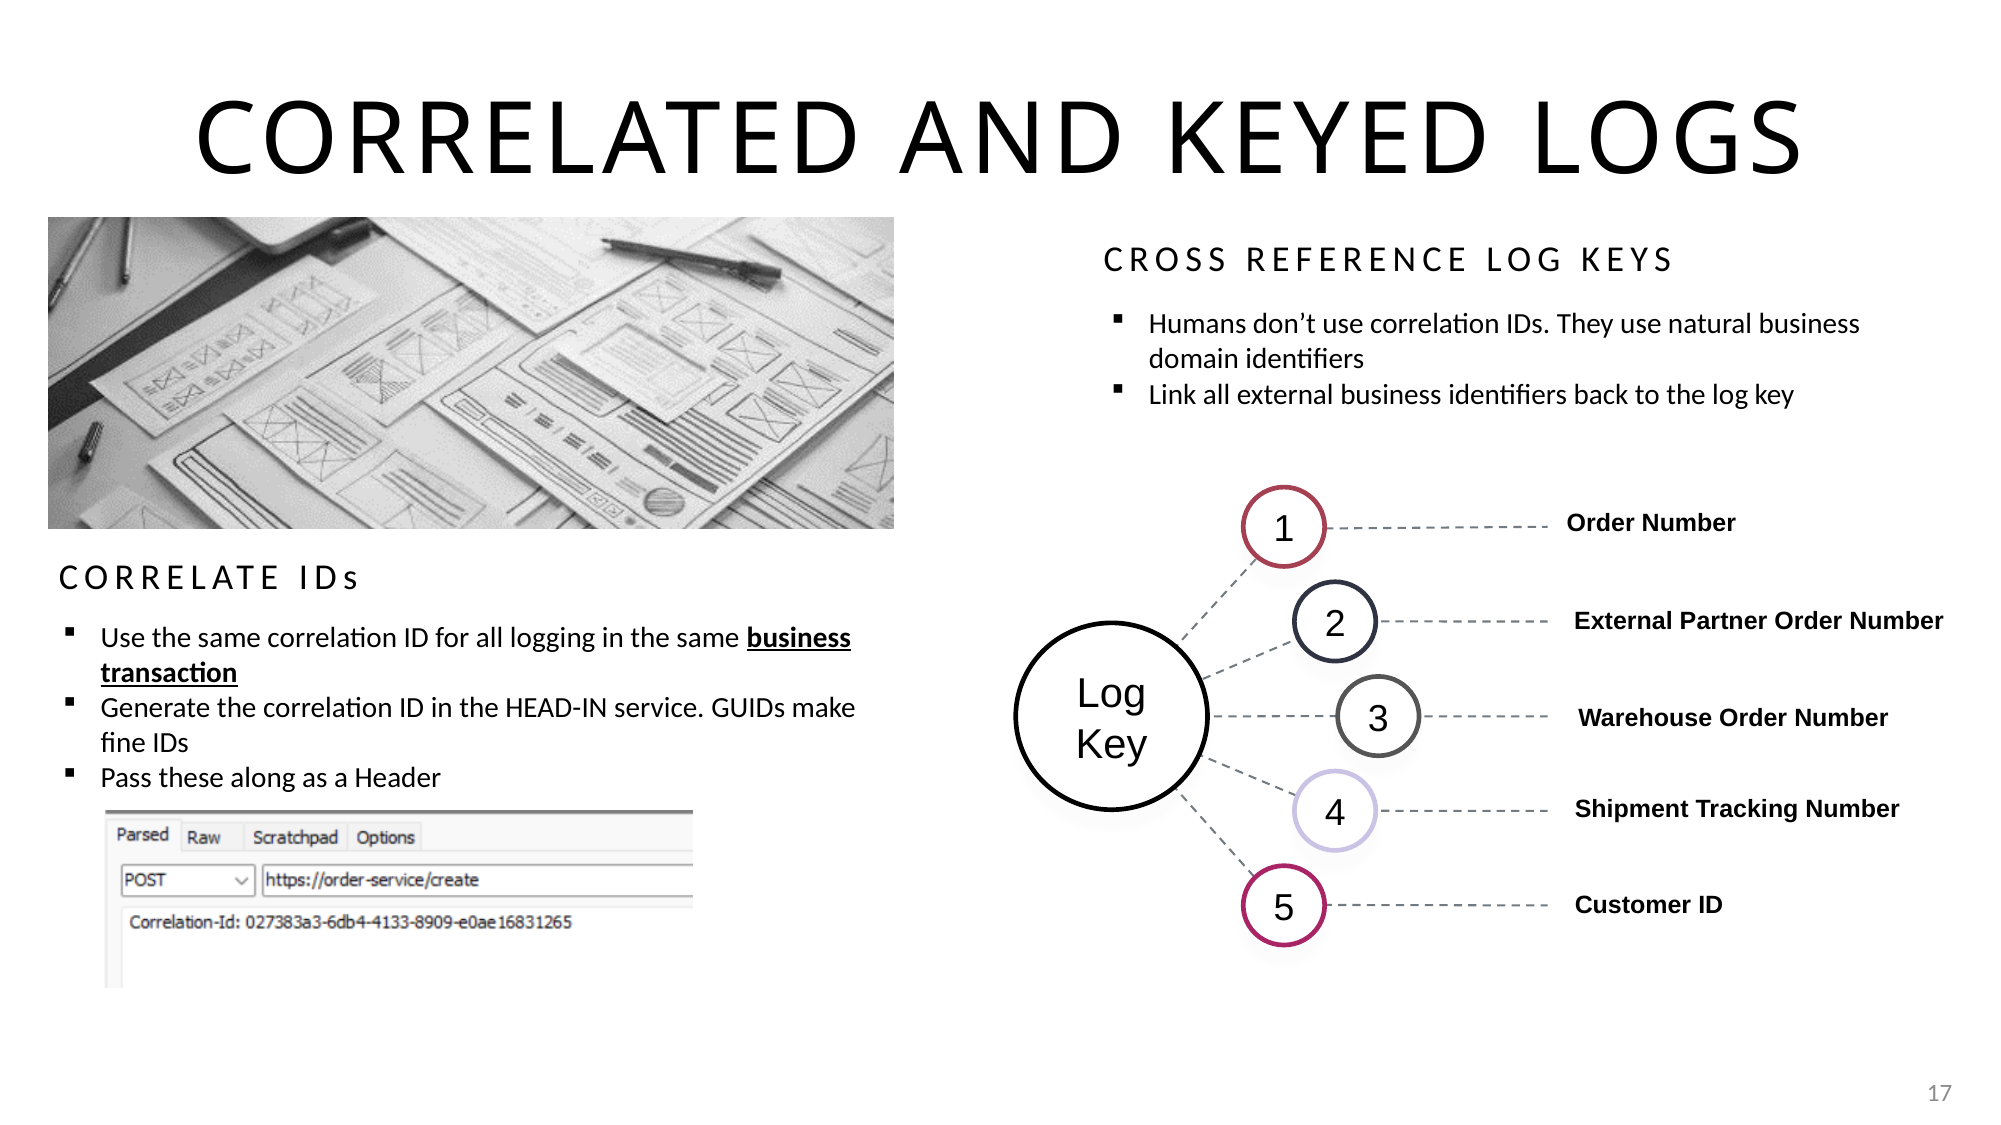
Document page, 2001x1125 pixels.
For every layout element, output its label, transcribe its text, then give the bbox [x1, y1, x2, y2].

picture [104, 810, 693, 988]
text_box Shipment Tracking Number [1574, 760, 1916, 854]
title CORRELATED AND KEYED LOGS [97, 0, 1903, 267]
text_box External Partner Order Number [1574, 572, 2000, 667]
text_box Order Number [1566, 474, 2000, 568]
picture [48, 217, 895, 529]
list Use the same correlation ID for all logging in the same business transaction Generate the correlation ID in the HEAD-IN service. GUIDs make fine IDs Pass these along as a Header [48, 610, 919, 811]
slide_number 17 [1894, 1061, 1968, 1121]
text_box Humans don’t use correlation IDs. They use natural business domain identifiers Link all external business identifiers back to the log key [1096, 297, 1968, 442]
list CORRELATE IDs [43, 523, 894, 605]
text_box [1015, 487, 1548, 946]
text_box Warehouse Order Number [1578, 669, 2000, 763]
text_box Customer ID [1574, 856, 1779, 950]
text_box CROSS REFERENCE LOG KEYS [1088, 205, 1939, 287]
